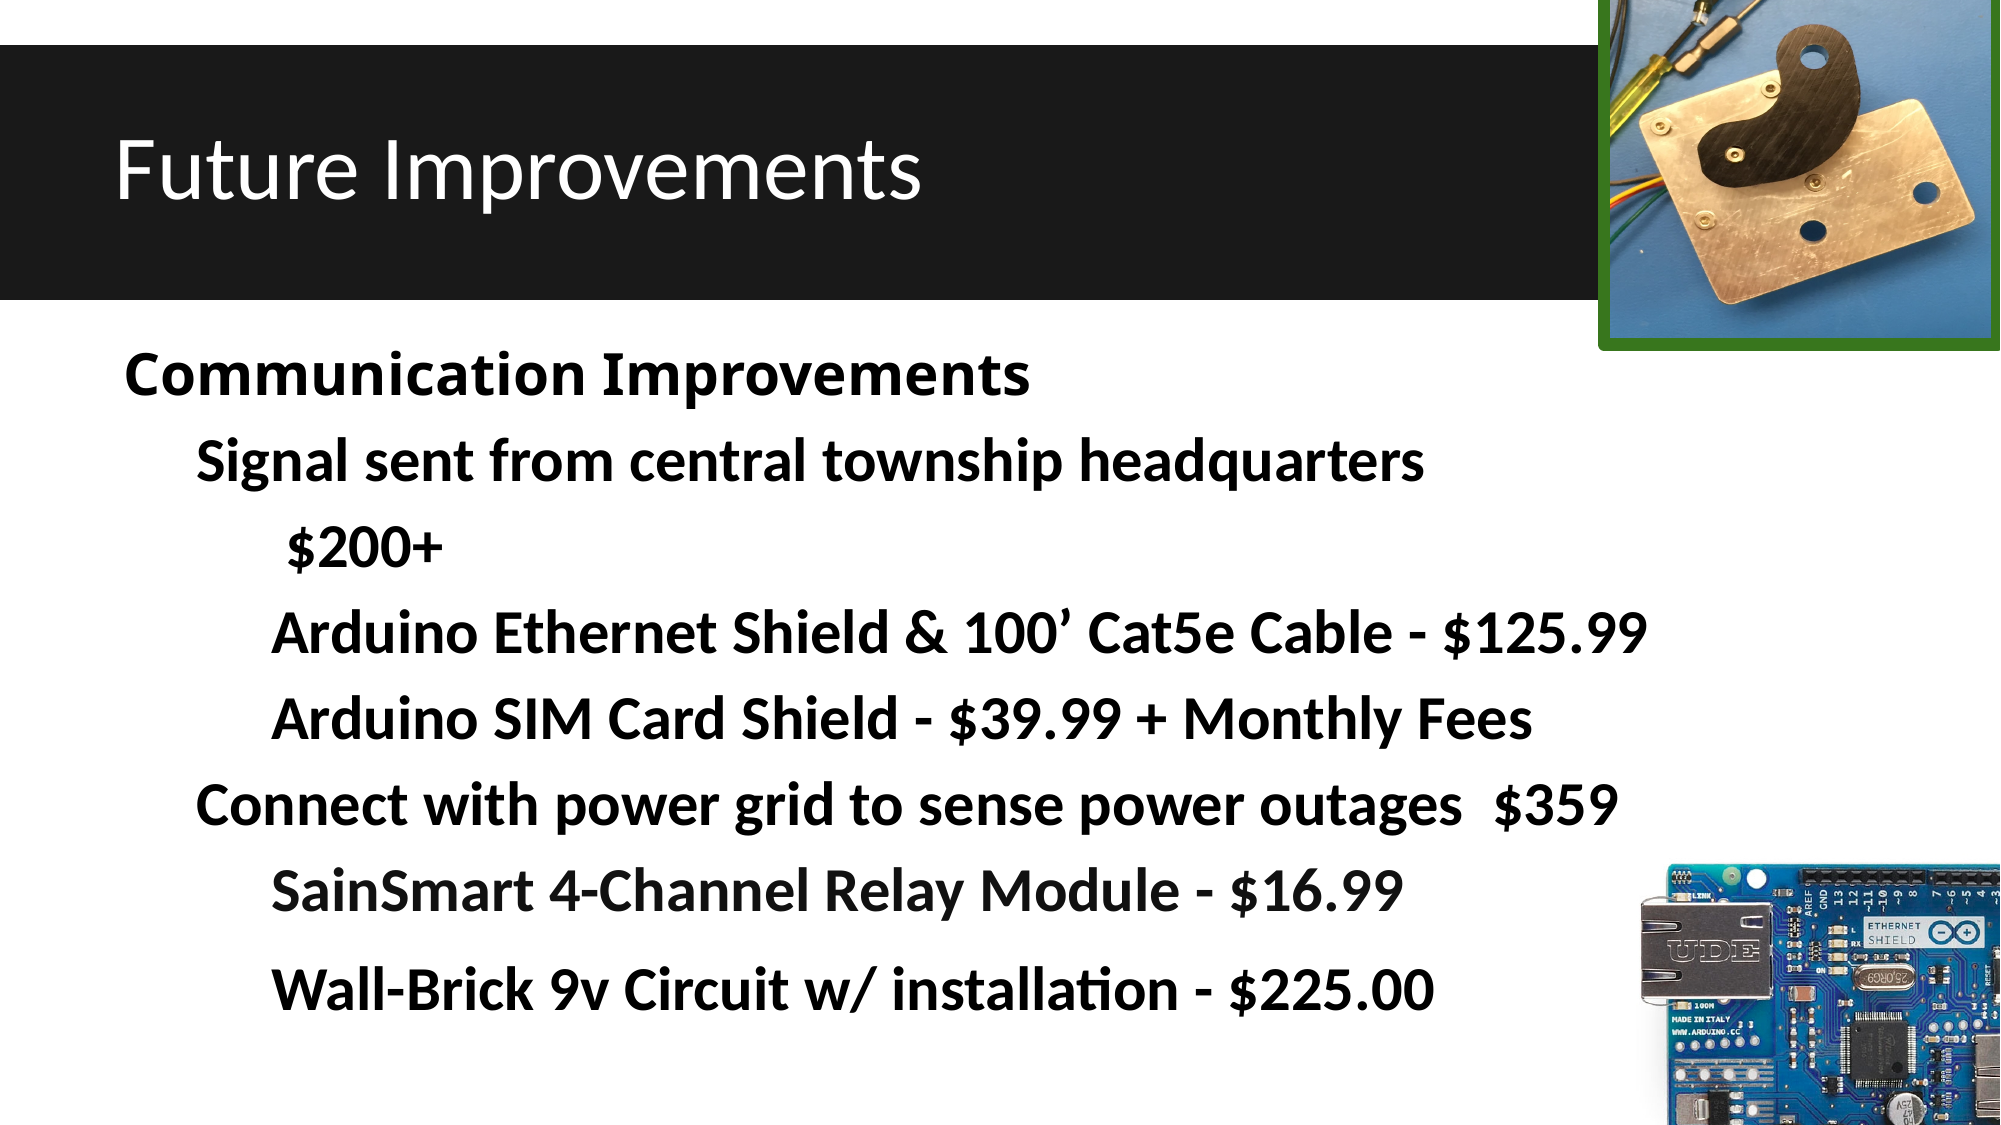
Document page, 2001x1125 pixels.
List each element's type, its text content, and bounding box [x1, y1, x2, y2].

picture [1609, 0, 1992, 339]
title Future Improvements [99, 45, 1604, 295]
list Communication Improvements Signal sent from central township headquarters $200+ Arduino Ethernet Shield & 100’ Cat5e Cable - $125.99 Arduino SIM Card Shield - $39.99 + Monthly Fees Connect with power grid to sense power outages $359 SainSmart 4-Channel Relay Module - $16.99 Wall-Brick 9v Circuit w/ installation - $225.00 [99, 319, 1900, 1078]
picture [1635, 850, 2000, 1125]
